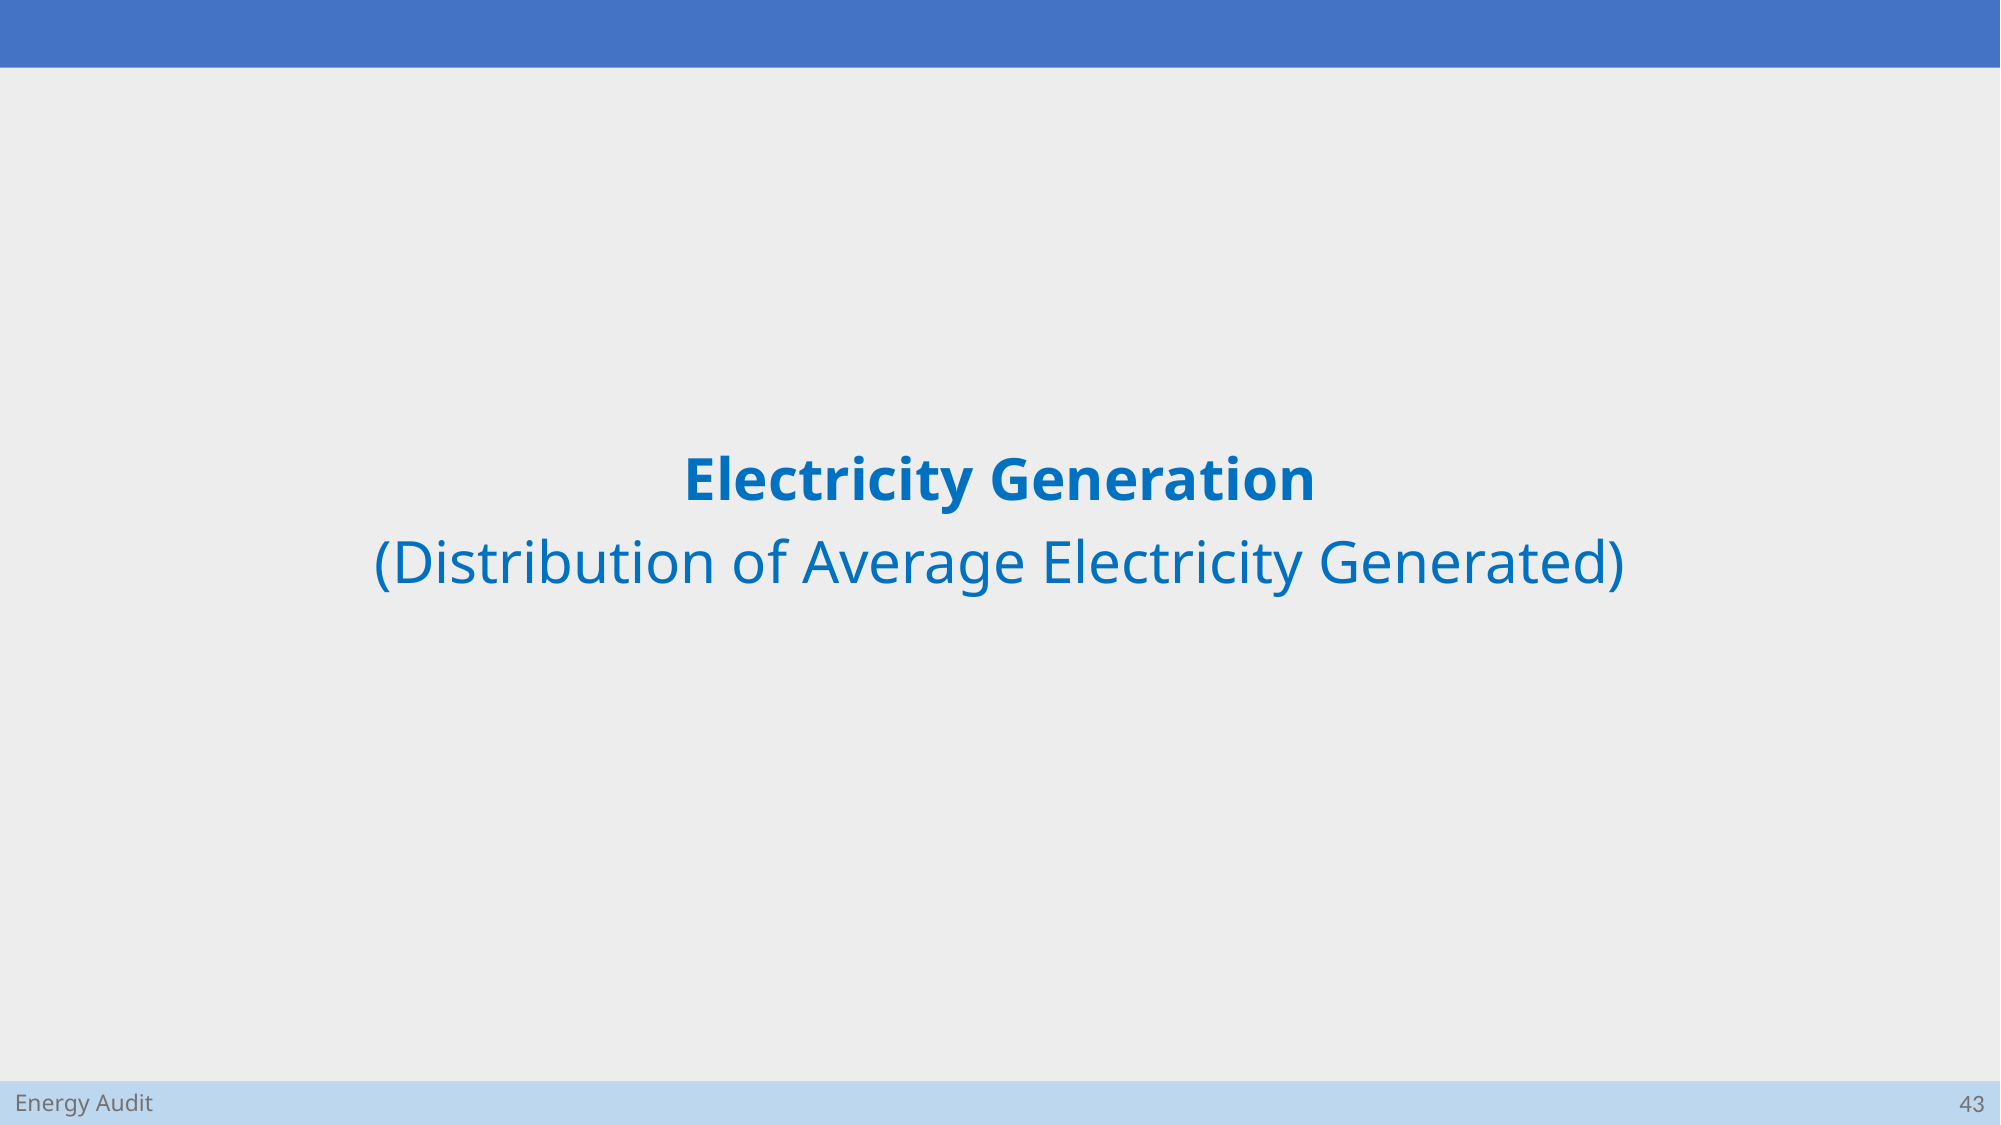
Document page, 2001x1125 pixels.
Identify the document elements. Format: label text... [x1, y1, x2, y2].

slide_number 43 [1412, 1072, 2000, 1125]
text_box Energy Audit [0, 1081, 1116, 1124]
list Electricity Generation (Distribution of Average Electricity Generated) [137, 442, 1863, 707]
text_box [0, 0, 2000, 69]
text_box [0, 1082, 1412, 1125]
text_box [0, 69, 2000, 1082]
